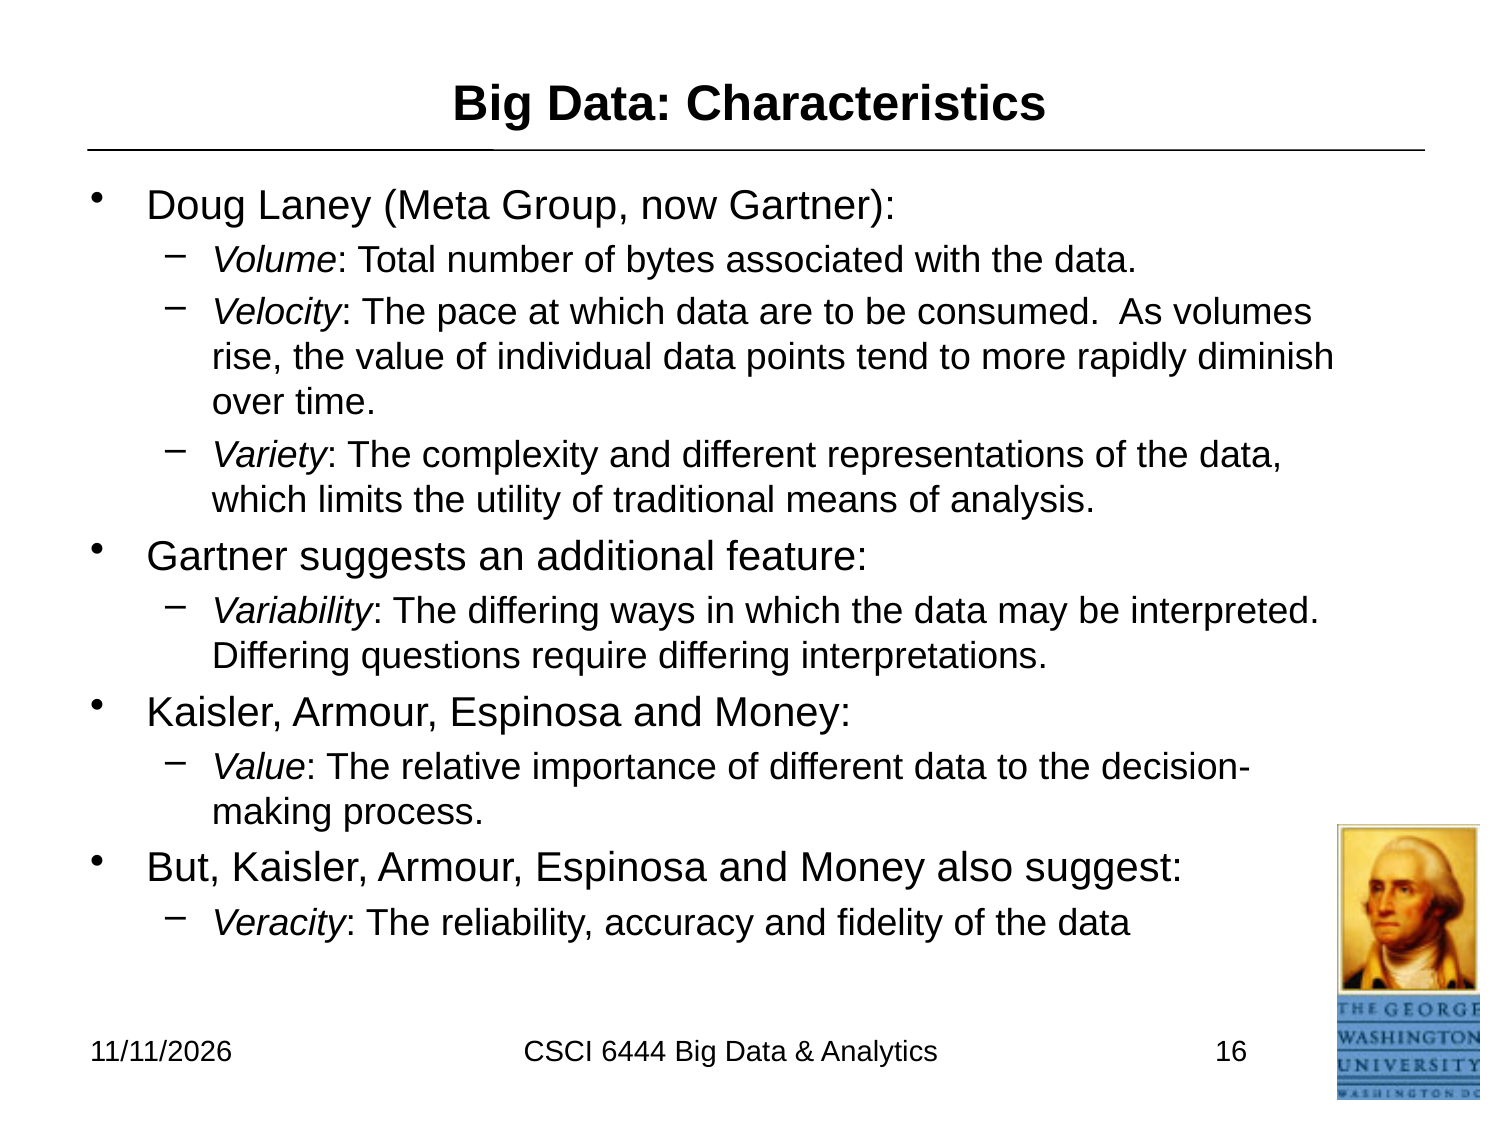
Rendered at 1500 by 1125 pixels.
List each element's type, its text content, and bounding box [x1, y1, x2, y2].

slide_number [75, 1024, 250, 1103]
footer CSCI 6444 Big Data & Analytics [300, 1024, 1163, 1103]
picture [1337, 824, 1480, 1100]
list Doug Laney (Meta Group, now Gartner): Volume: Total number of bytes associated with the data. Velocity: The pace at which data are to be consumed. As volumes rise, the value of individual data points tend to more rapidly diminish over time. Variety: The complexity and different representations of the data, which limits the utility of traditional means of analysis. Gartner suggests an additional feature: Variability: The differing ways in which the data may be interpreted. Differing questions require differing interpretations. Kaisler, Armour, Espinosa and Money: Value: The relative importance of different data to the decision-making process. But, Kaisler, Armour, Espinosa and Money also suggest: Veracity: The reliability, accuracy and fidelity of the data [75, 170, 1363, 1013]
slide_number 16 [1200, 1025, 1313, 1104]
title Big Data: Characteristics [75, 50, 1425, 150]
